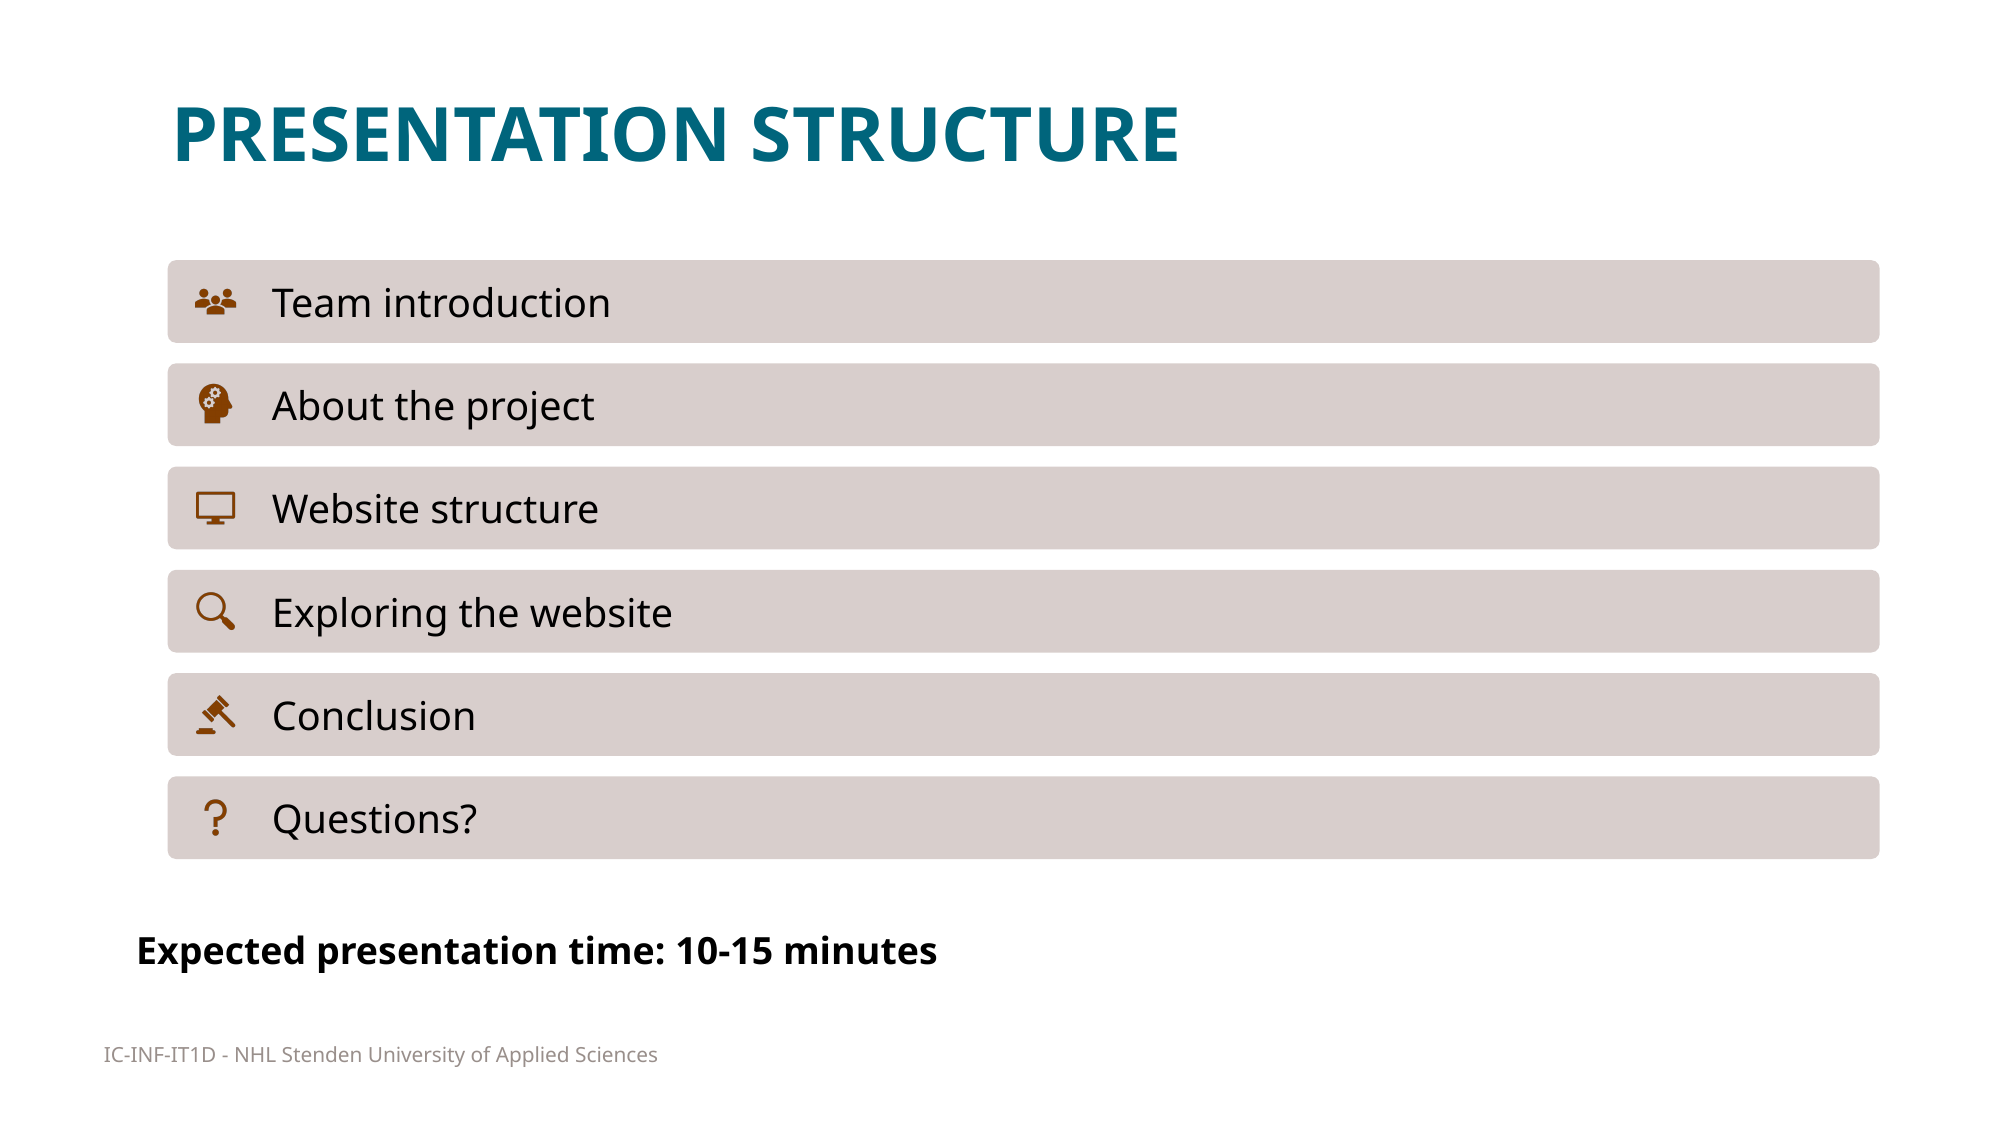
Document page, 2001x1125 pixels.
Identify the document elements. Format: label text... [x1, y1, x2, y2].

title Presentation structure [156, 79, 1845, 184]
footer IC-INF-IT1D - NHL Stenden University of Applied Sciences [89, 1025, 764, 1086]
text_box Expected presentation time: 10-15 minutes [121, 919, 954, 1025]
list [167, 259, 1880, 860]
